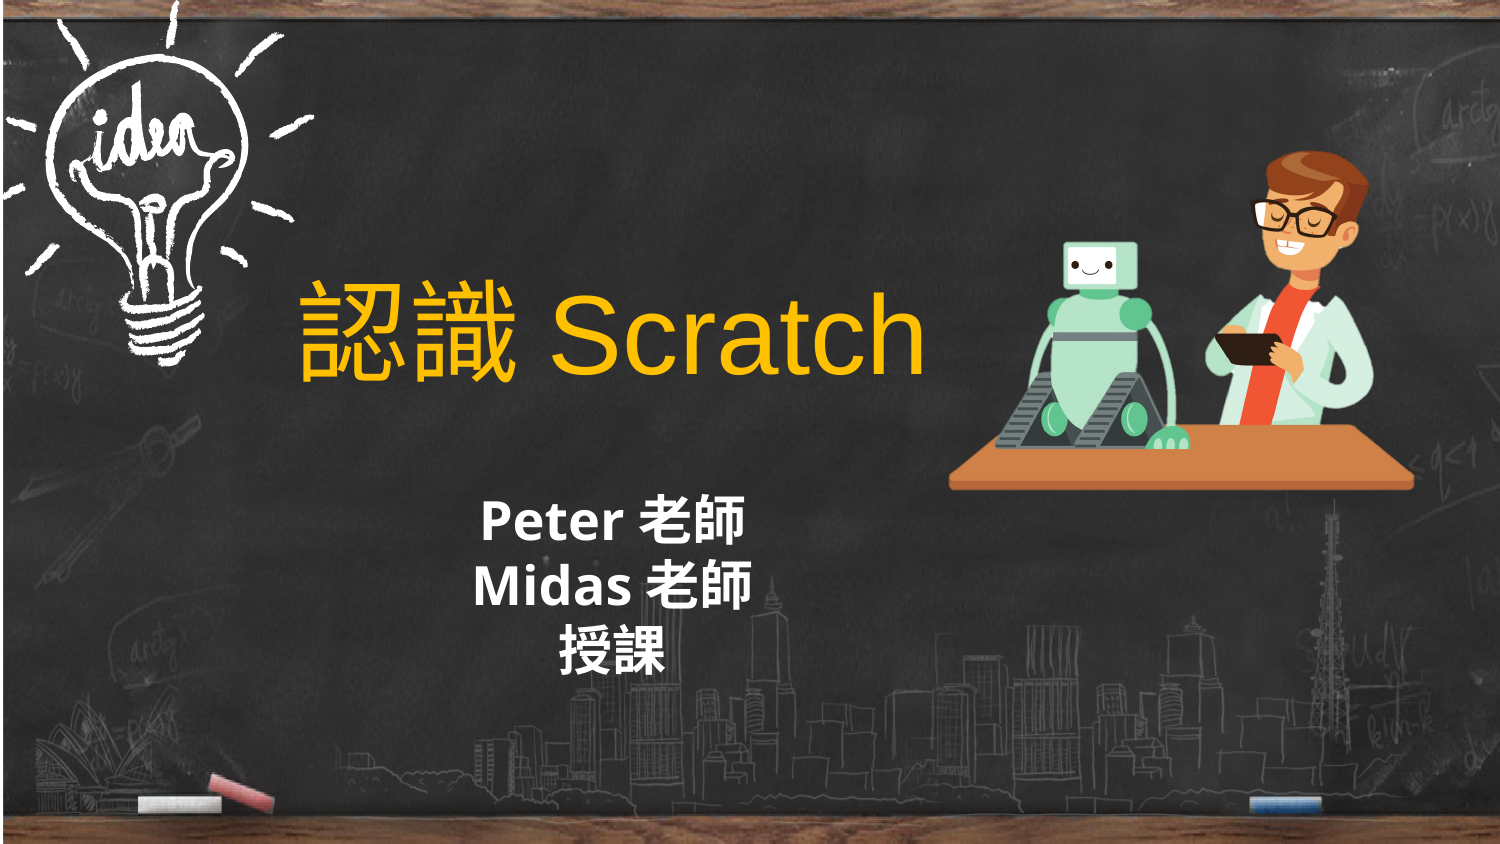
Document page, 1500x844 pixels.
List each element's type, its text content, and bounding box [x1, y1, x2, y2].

text_box 認識Scratch [319, 256, 904, 350]
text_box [0, 0, 315, 368]
picture [0, 0, 1500, 844]
